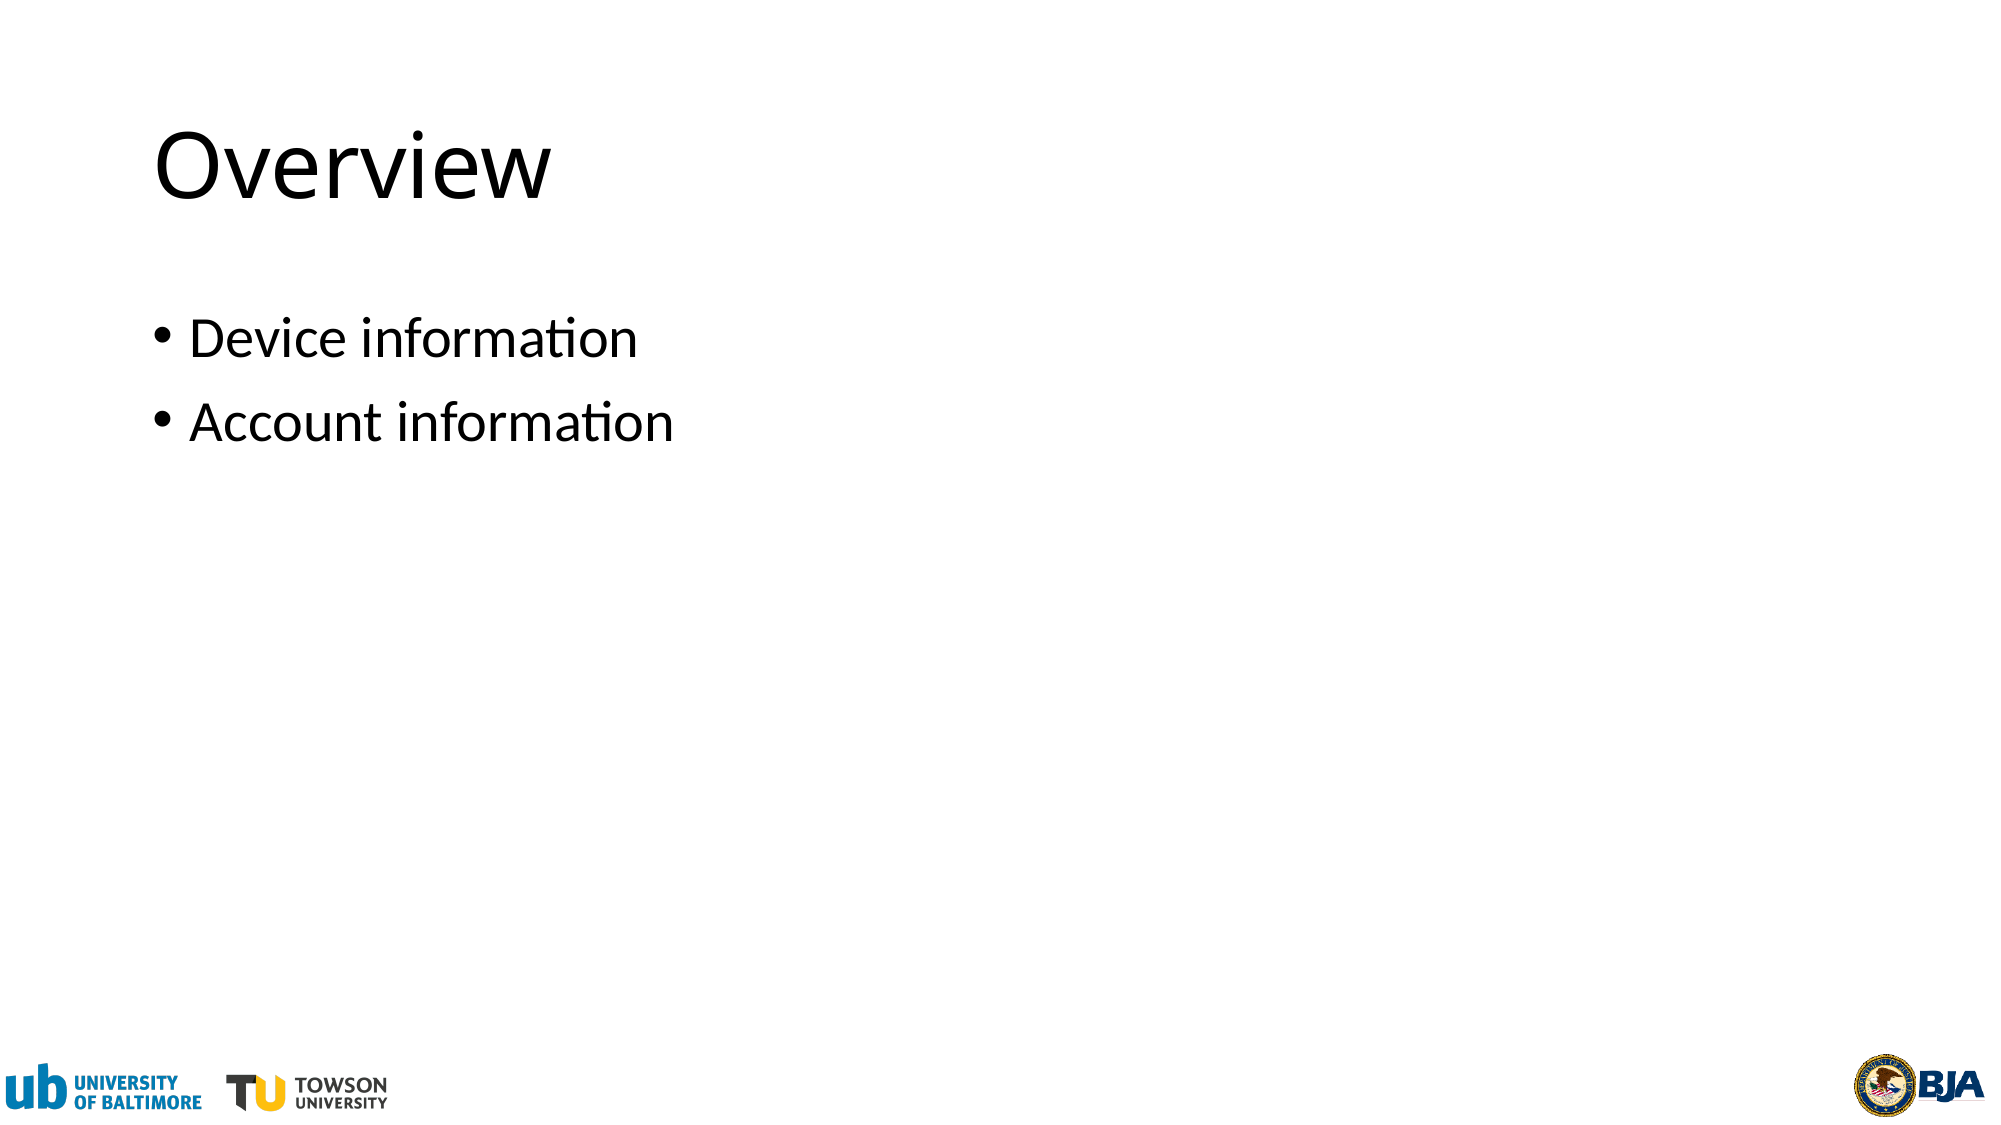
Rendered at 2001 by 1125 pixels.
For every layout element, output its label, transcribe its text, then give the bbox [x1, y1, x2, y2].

title Overview [137, 59, 1863, 278]
list Device information Account information [137, 299, 1863, 1014]
picture [0, 1031, 407, 1125]
picture [1854, 1054, 1986, 1117]
